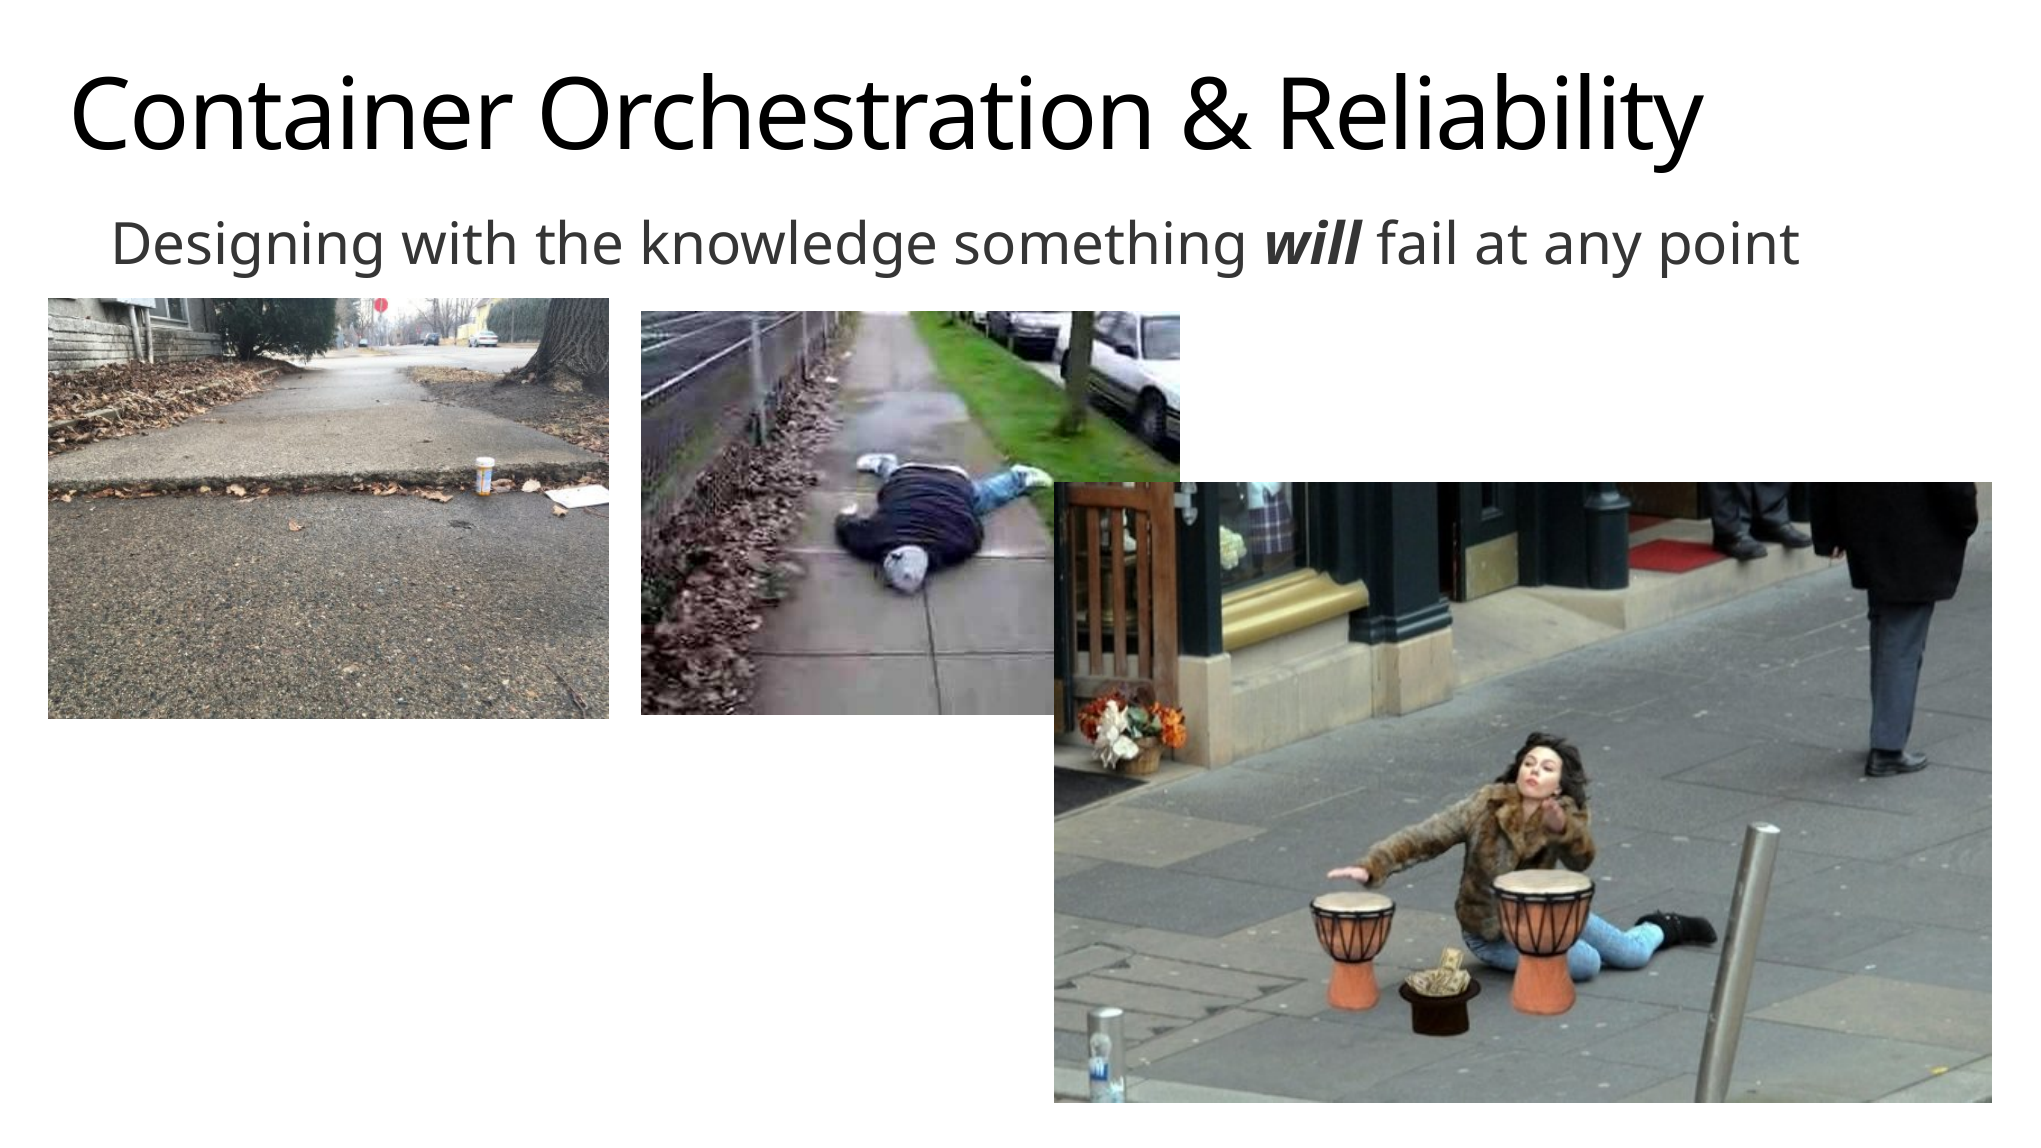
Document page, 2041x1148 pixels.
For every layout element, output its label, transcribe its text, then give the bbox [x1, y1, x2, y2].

picture [641, 310, 1993, 1103]
list Designing with the knowledge something will fail at any point [85, 199, 2036, 371]
picture [47, 298, 609, 719]
title Container Orchestration & Reliability [45, 48, 1996, 199]
